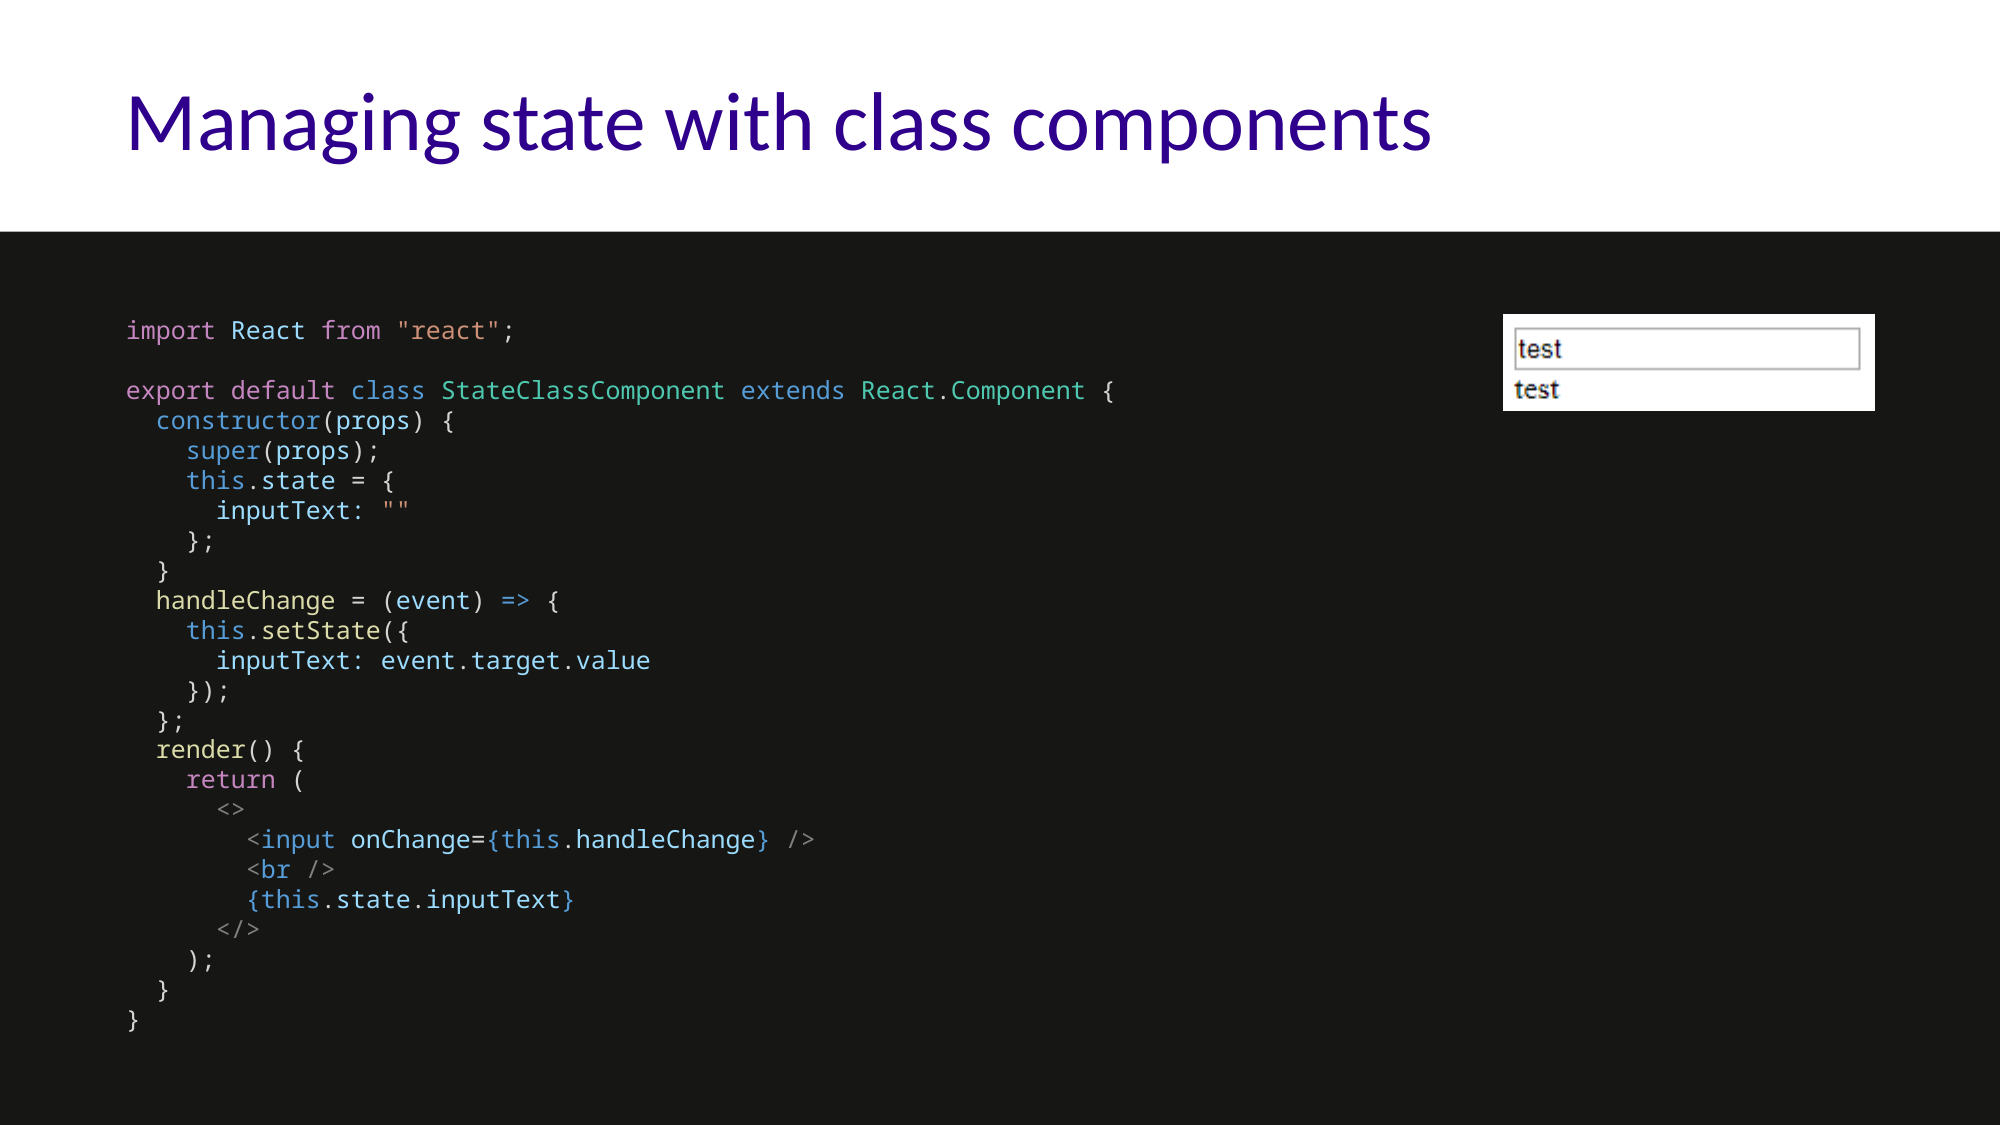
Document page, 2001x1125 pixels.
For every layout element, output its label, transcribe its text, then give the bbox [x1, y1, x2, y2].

list import React from "react"; export default class StateClassComponent extends React.Component { constructor(props) { super(props); this.state = { inputText: "" }; } handleChange = (event) => { this.setState({ inputText: event.target.value }); }; render() { return ( <> <input onChange={this.handleChange} /> <br /> {this.state.inputText} </> ); } } [125, 314, 1875, 1042]
title Managing state with class components [125, 78, 1875, 170]
picture [1502, 314, 1875, 411]
text_box [0, 231, 2000, 1125]
